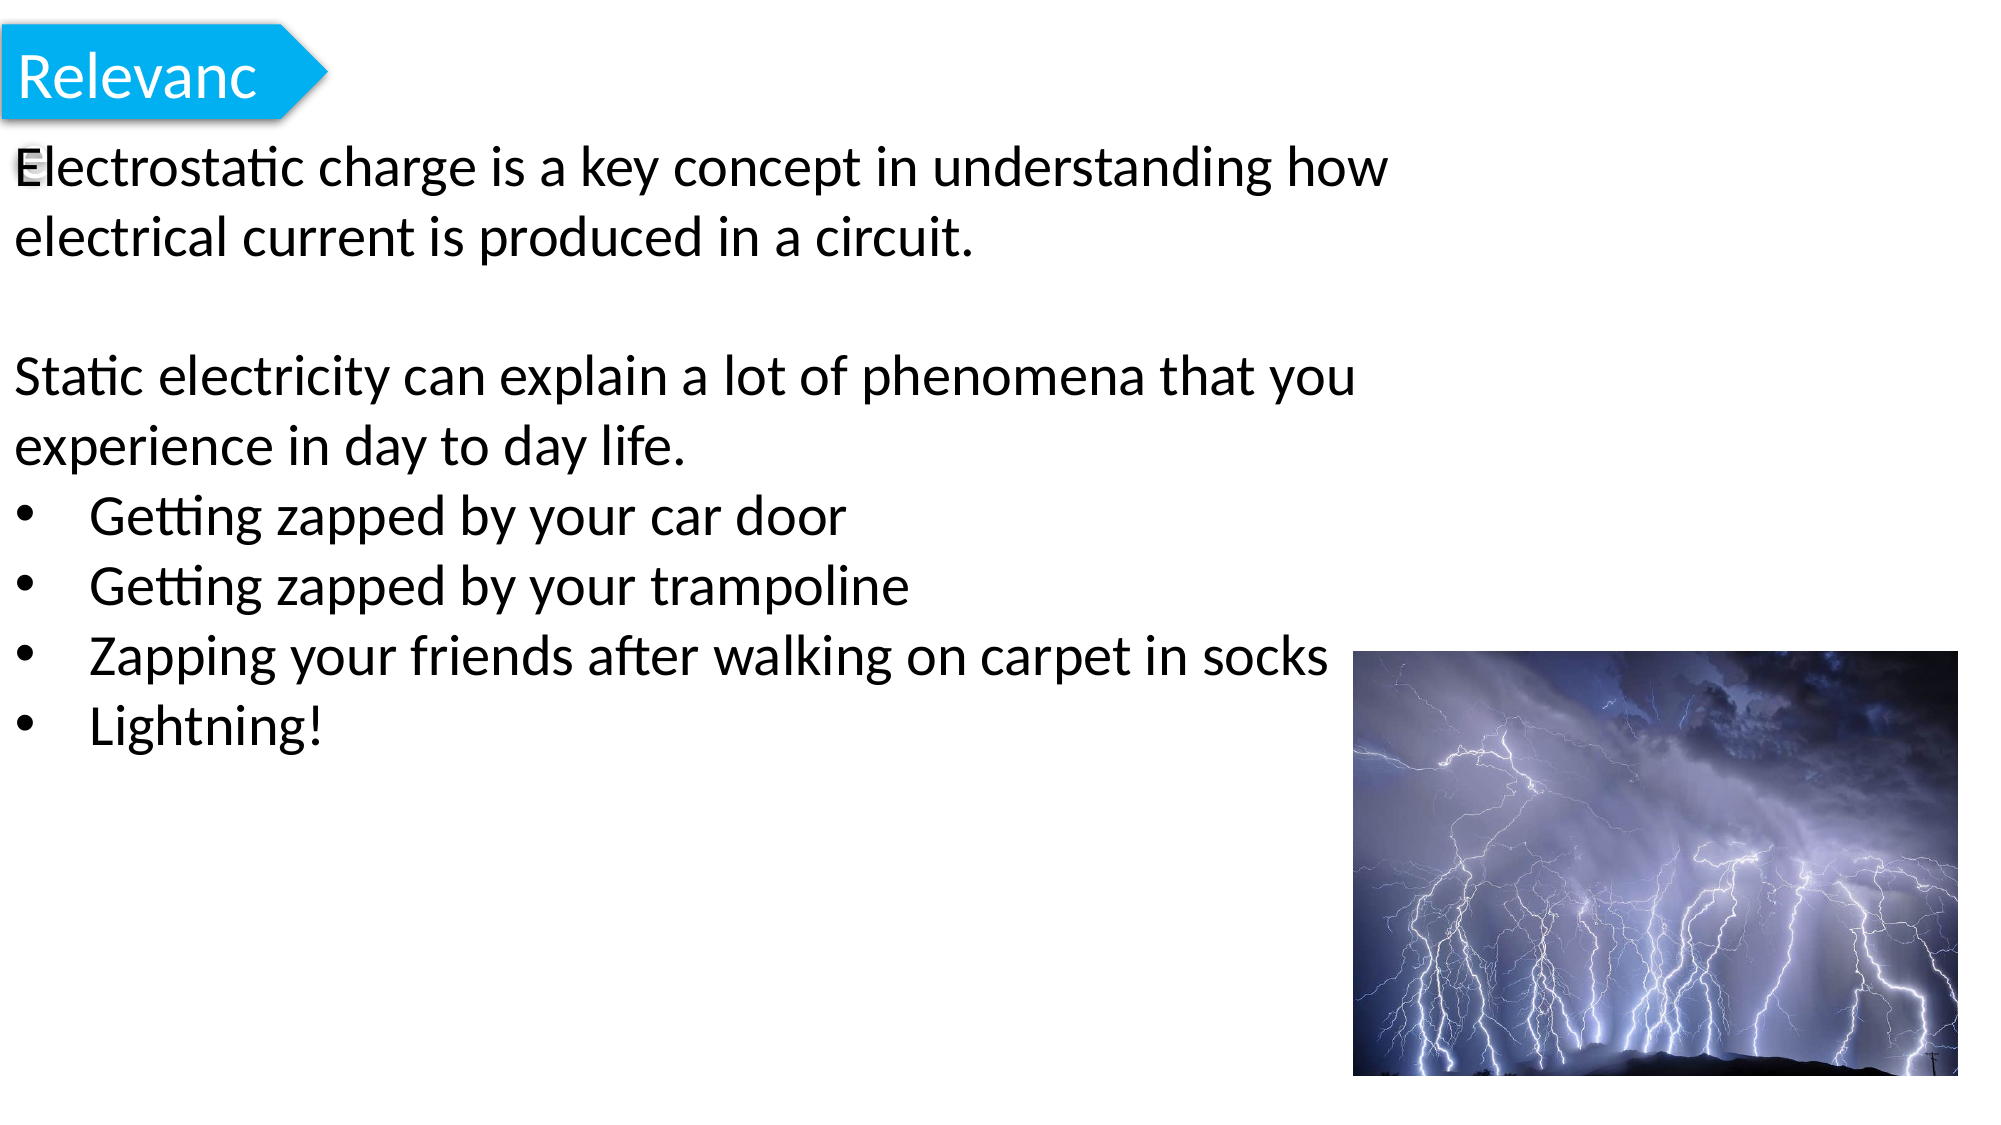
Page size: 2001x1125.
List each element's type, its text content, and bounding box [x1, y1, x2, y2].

text_box Electrostatic charge is a key concept in understanding how electrical current is produced in a circuit. Static electricity can explain a lot of phenomena that you experience in day to day life. Getting zapped by your car door Getting zapped by your trampoline Zapping your friends after walking on carpet in socks Lightning! [0, 120, 1548, 765]
text_box Relevance [2, 24, 329, 119]
picture [1353, 651, 1958, 1076]
